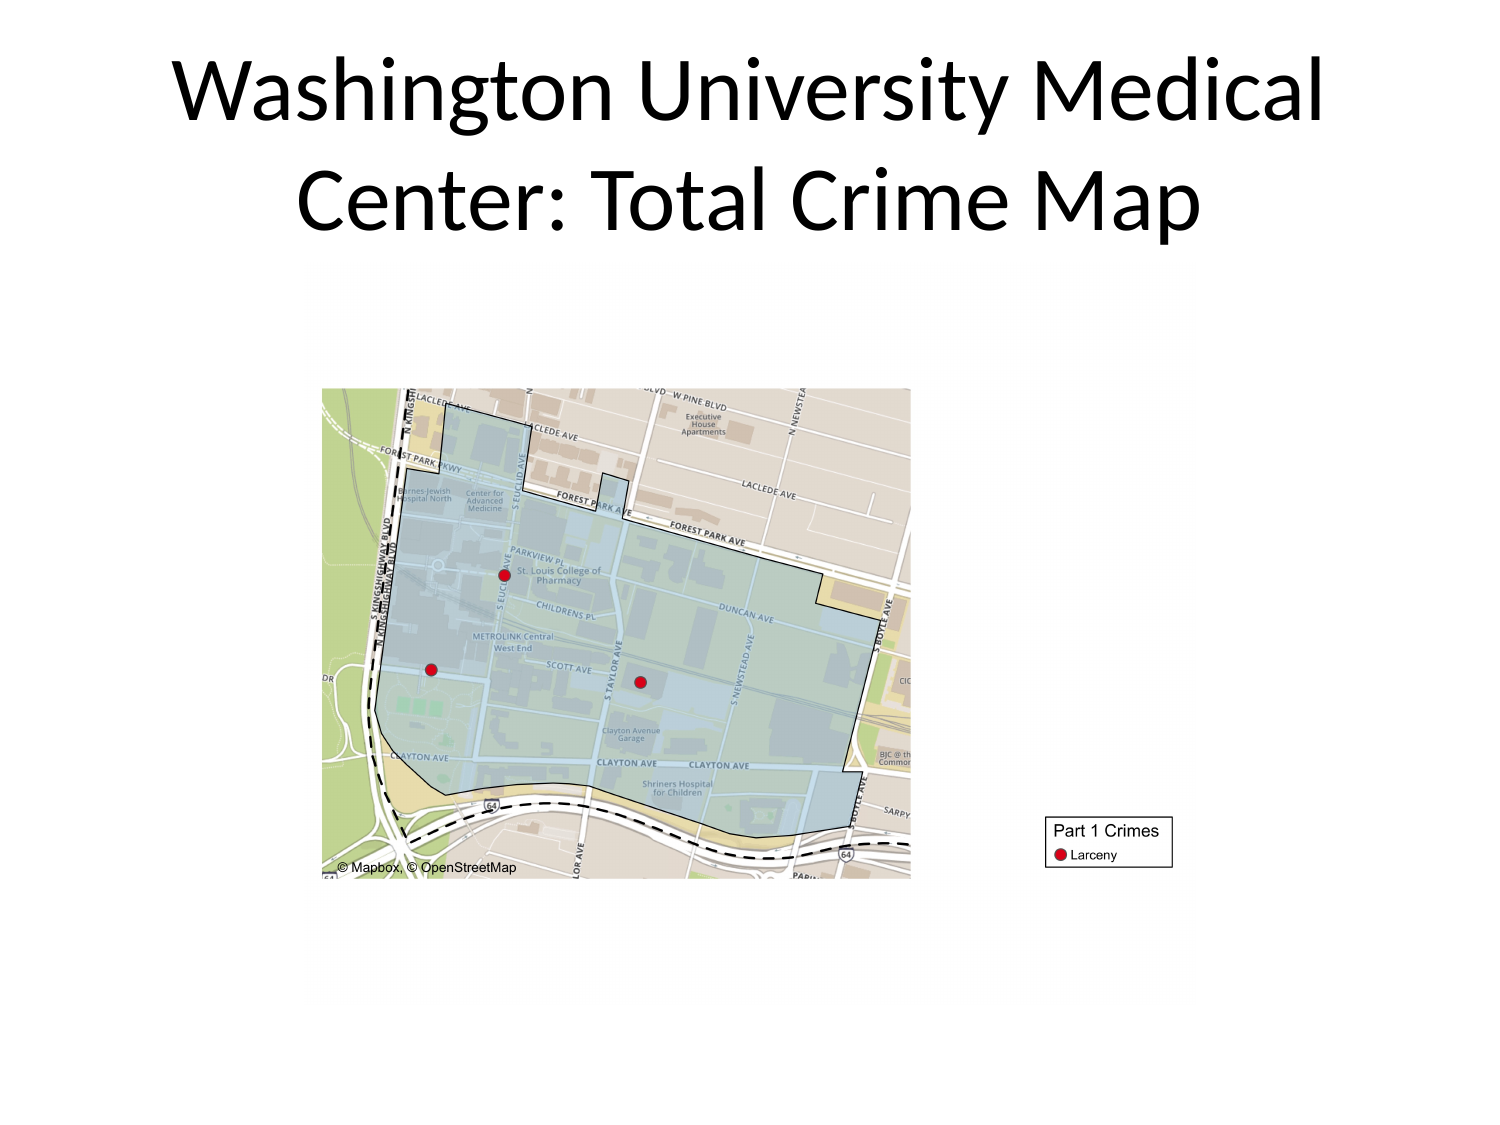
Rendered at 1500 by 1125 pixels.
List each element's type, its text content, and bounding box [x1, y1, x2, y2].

title Washington University Medical Center: Total Crime Map [75, 45, 1425, 233]
picture [303, 262, 1197, 1005]
